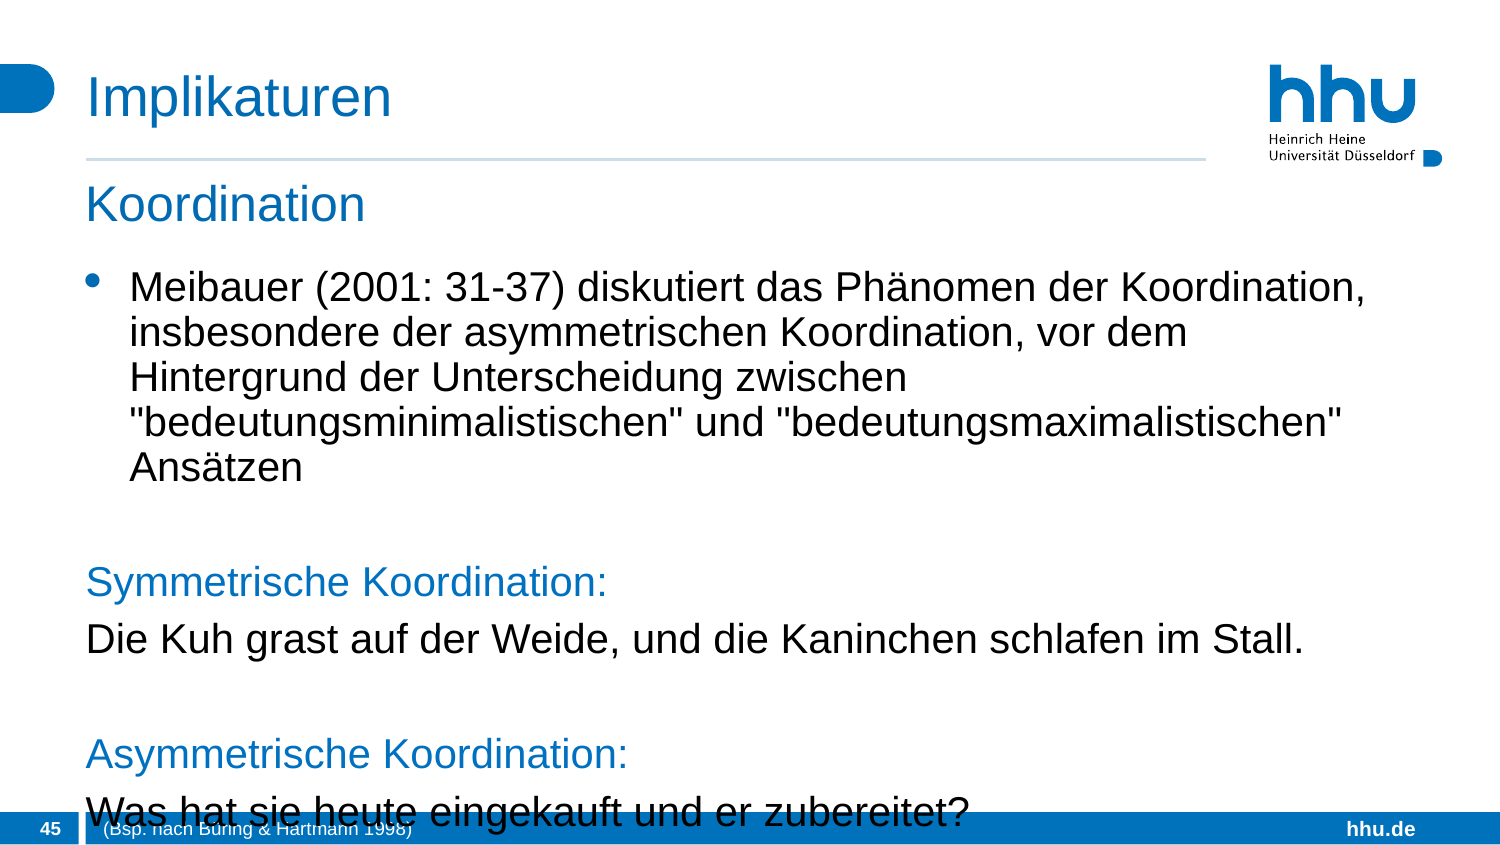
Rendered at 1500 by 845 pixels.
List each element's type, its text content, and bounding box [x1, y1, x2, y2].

title Implikaturen [86, 54, 1207, 129]
footer (Bsp. nach Büring & Hartmann 1998) [103, 816, 1273, 841]
list Koordination [85, 178, 1415, 232]
slide_number 45 [5, 816, 62, 841]
list Meibauer (2001: 31-37) diskutiert das Phänomen der Koordination, insbesondere der asymmetrischen Koordination, vor dem Hintergrund der Unterscheidung zwischen "bedeutungsminimalistischen" und "bedeutungsmaximalistischen" Ansätzen Symmetrische Koordination: Die Kuh grast auf der Weide, und die Kaninchen schlafen im Stall. Asymmetrische Koordination: Was hat sie heute eingekauft und er zubereitet? [85, 253, 1415, 797]
